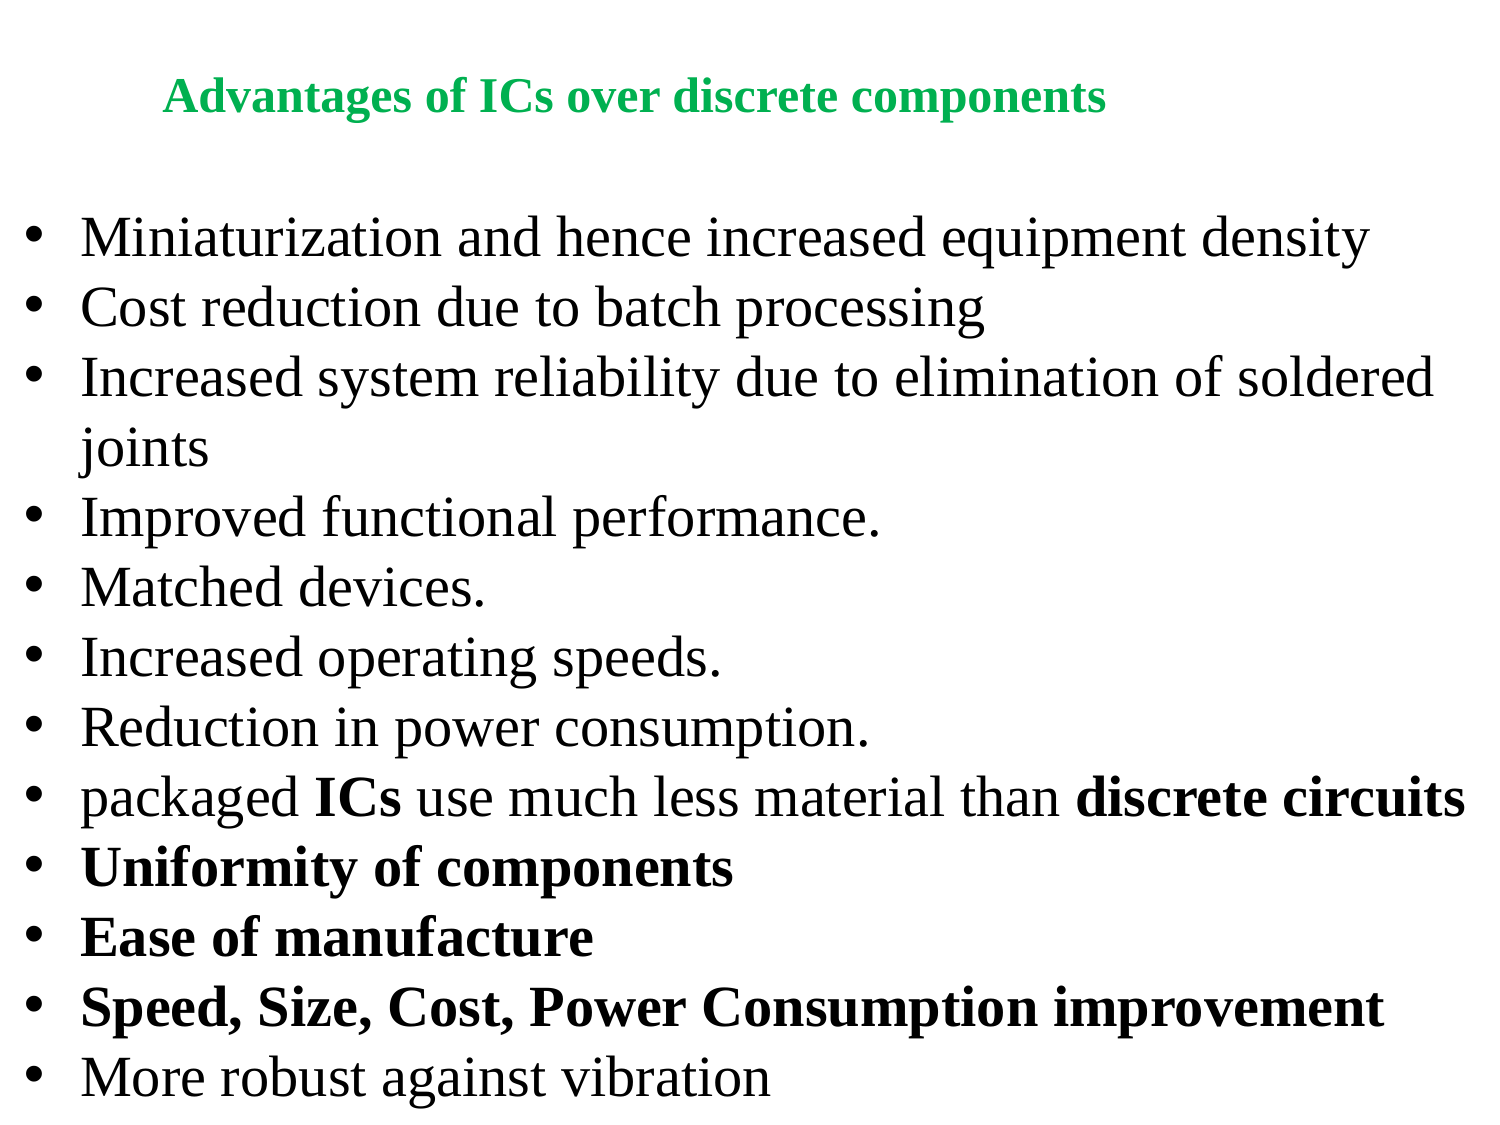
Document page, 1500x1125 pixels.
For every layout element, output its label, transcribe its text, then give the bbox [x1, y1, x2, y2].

text_box Advantages of ICs over discrete components [147, 54, 1435, 130]
text_box Miniaturization and hence increased equipment density Cost reduction due to batch processing Increased system reliability due to elimination of soldered joints Improved functional performance. Matched devices. Increased operating speeds. Reduction in power consumption. packaged ICs use much less material than discrete circuits Uniformity of components Ease of manufacture Speed, Size, Cost, Power Consumption improvement More robust against vibration [9, 190, 1500, 1116]
